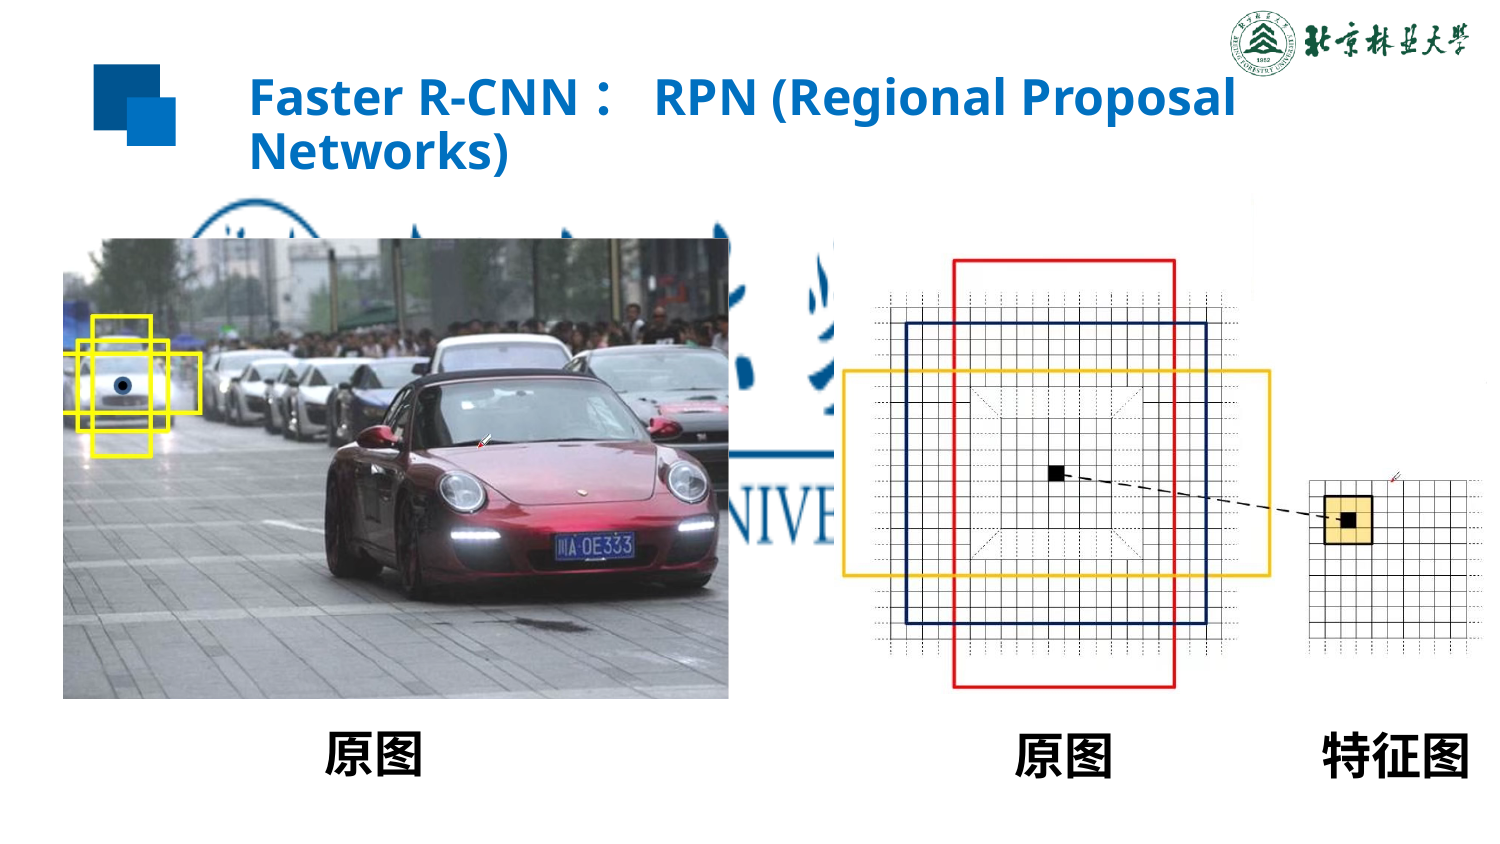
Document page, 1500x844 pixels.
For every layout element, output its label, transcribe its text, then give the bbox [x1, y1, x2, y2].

text_box 原图 [1000, 716, 1130, 792]
title Faster R-CNN：RPN (Regional Proposal Networks) [233, 44, 1397, 208]
text_box 原图 [309, 715, 440, 791]
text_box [93, 64, 176, 147]
picture [0, 0, 1500, 844]
text_box 特征图 [1306, 716, 1487, 792]
